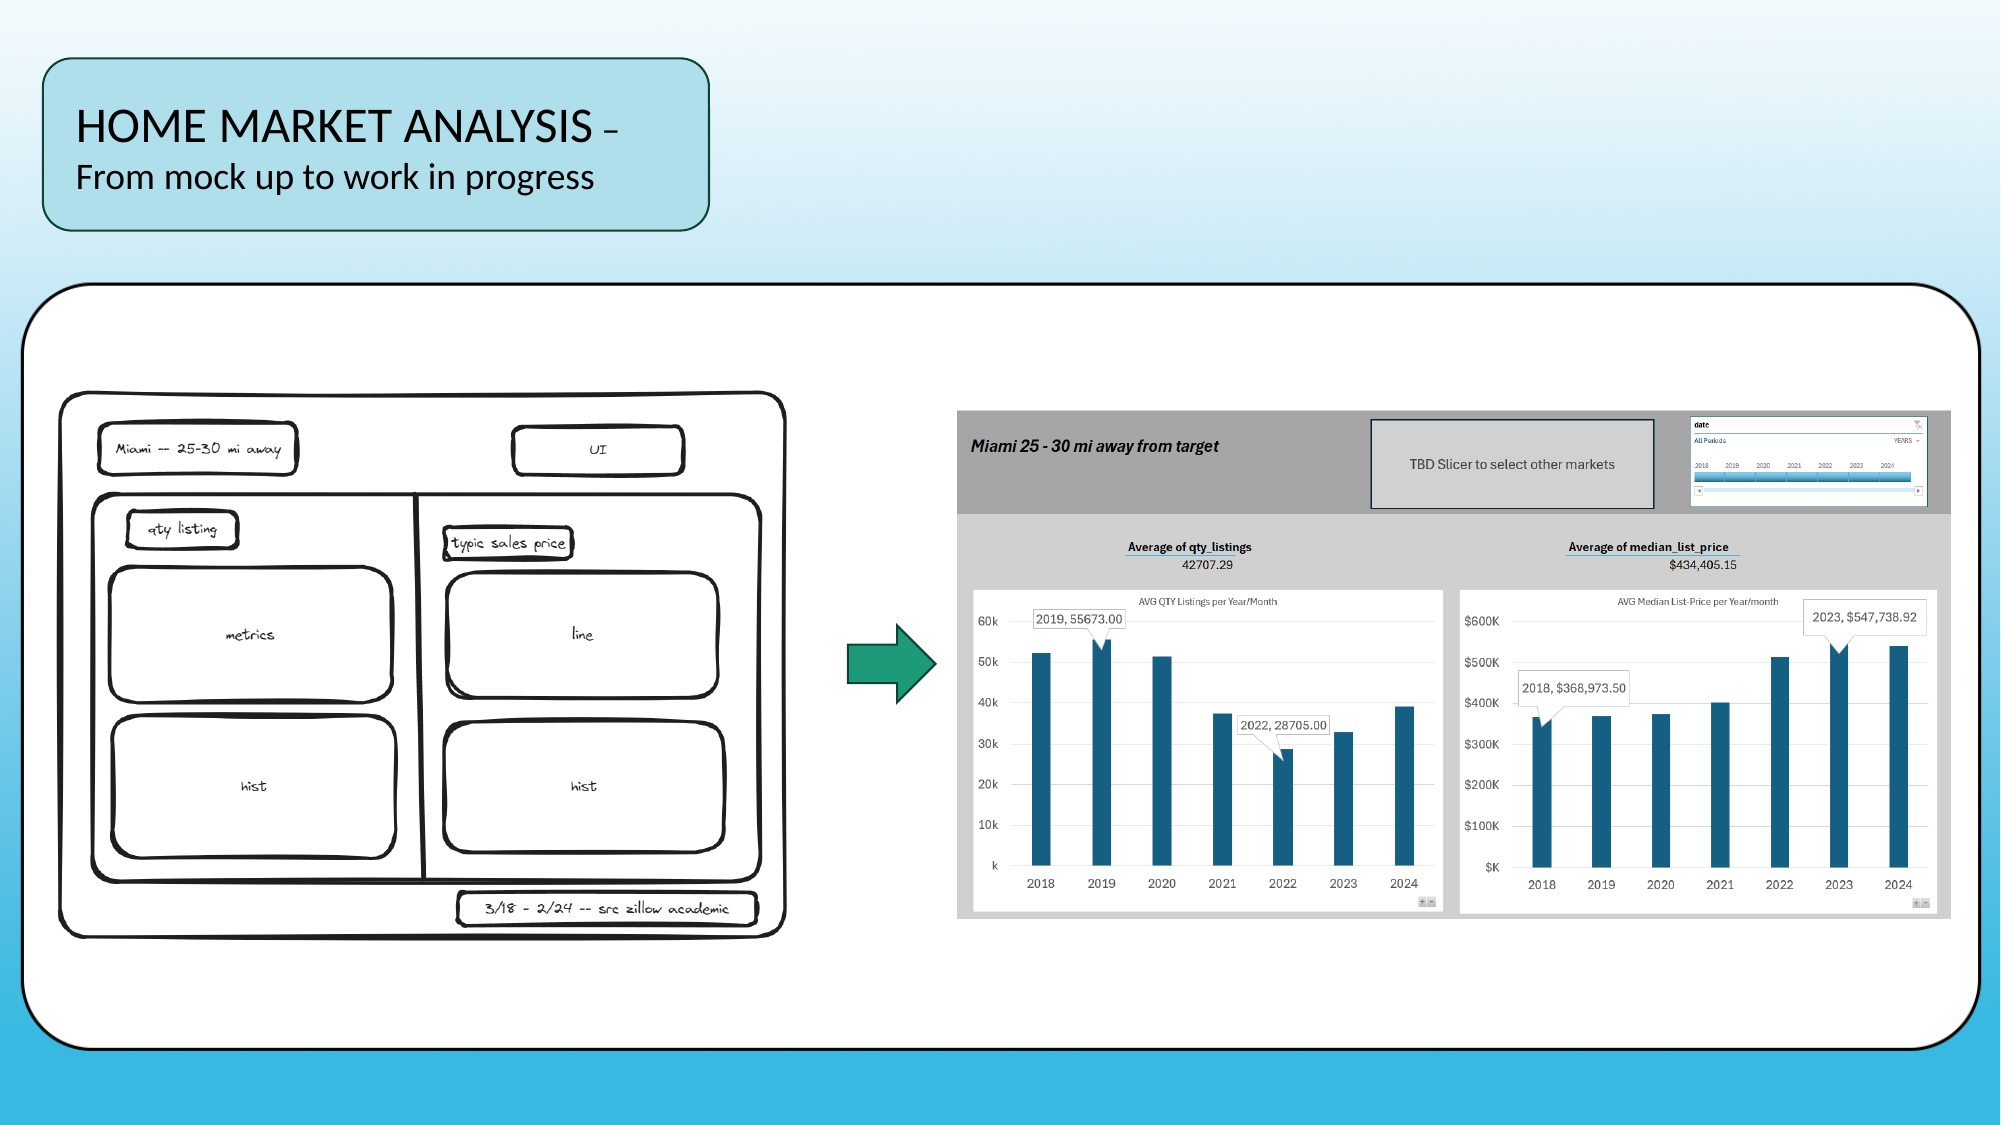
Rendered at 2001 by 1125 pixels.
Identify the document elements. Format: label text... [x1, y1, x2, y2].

picture [0, 0, 2001, 1125]
text_box HOME MARKET ANALYSIS – From mock up to work in progress [60, 84, 666, 205]
text_box [846, 623, 938, 705]
text_box [41, 57, 711, 232]
